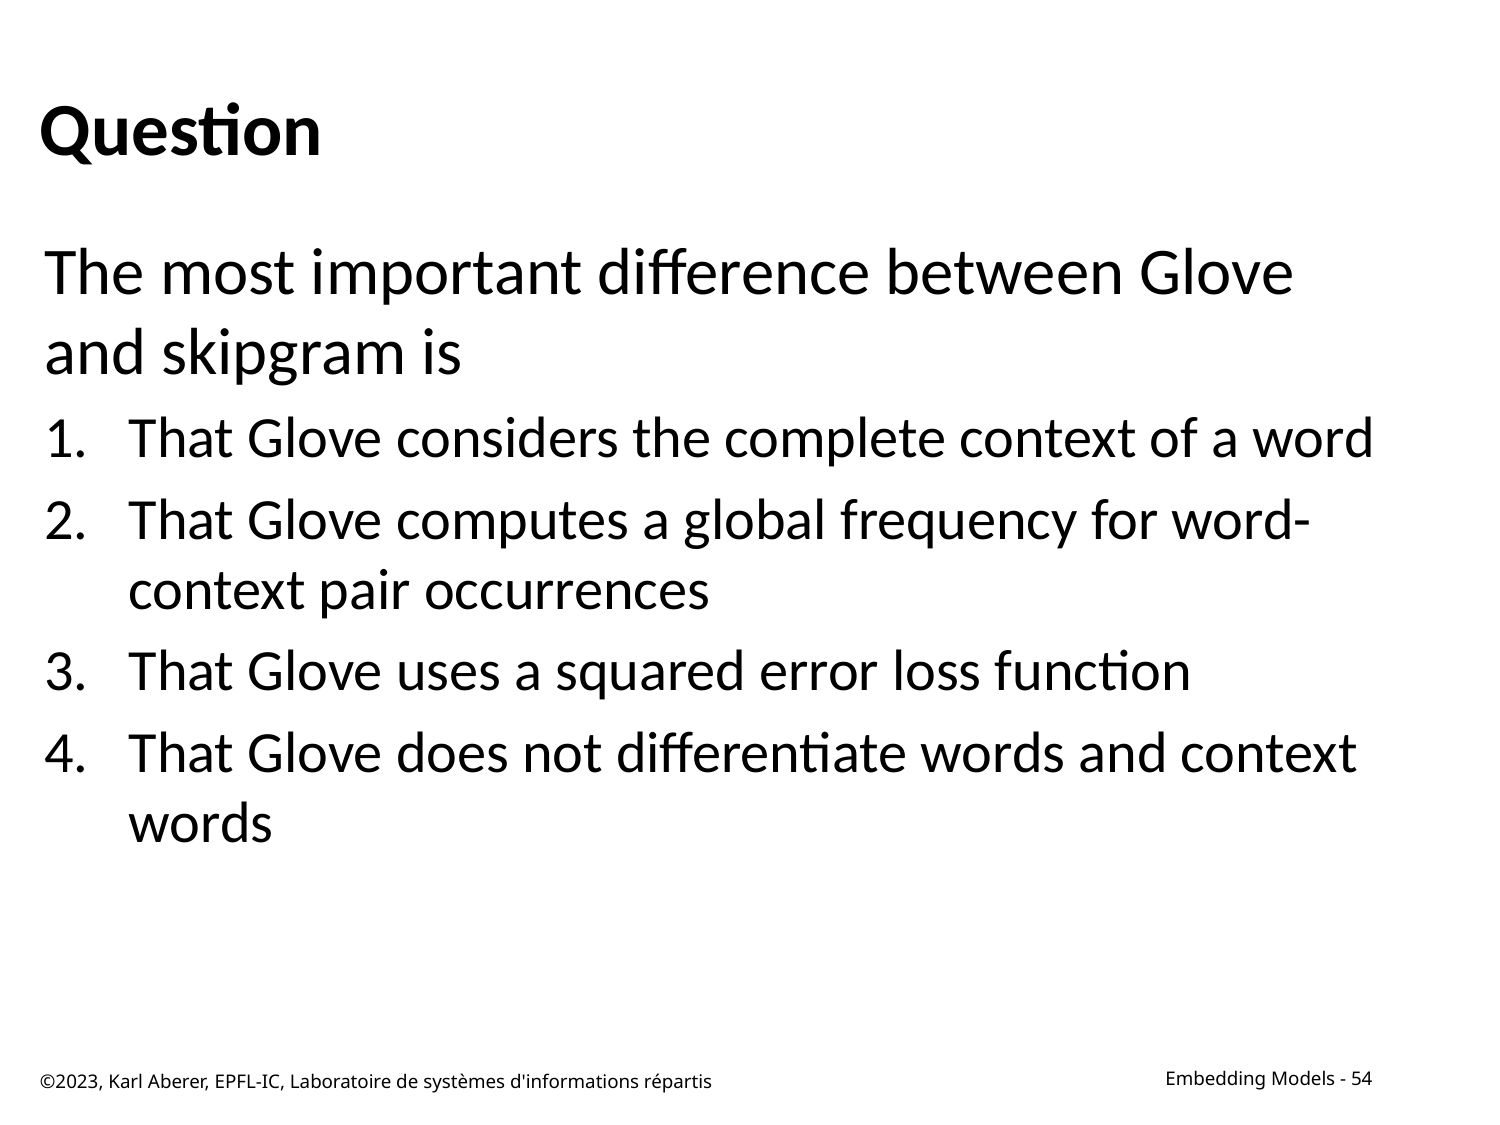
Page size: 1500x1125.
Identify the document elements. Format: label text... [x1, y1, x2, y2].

footer ©2023, Karl Aberer, EPFL-IC, Laboratoire de systèmes d'informations répartis [24, 1062, 988, 1101]
list The most important difference between Glove and skipgram is That Glove considers the complete context of a word That Glove computes a global frequency for word-context pair occurrences That Glove uses a squared error loss function That Glove does not differentiate words and context words [29, 219, 1393, 1046]
title Question [24, 49, 1388, 201]
